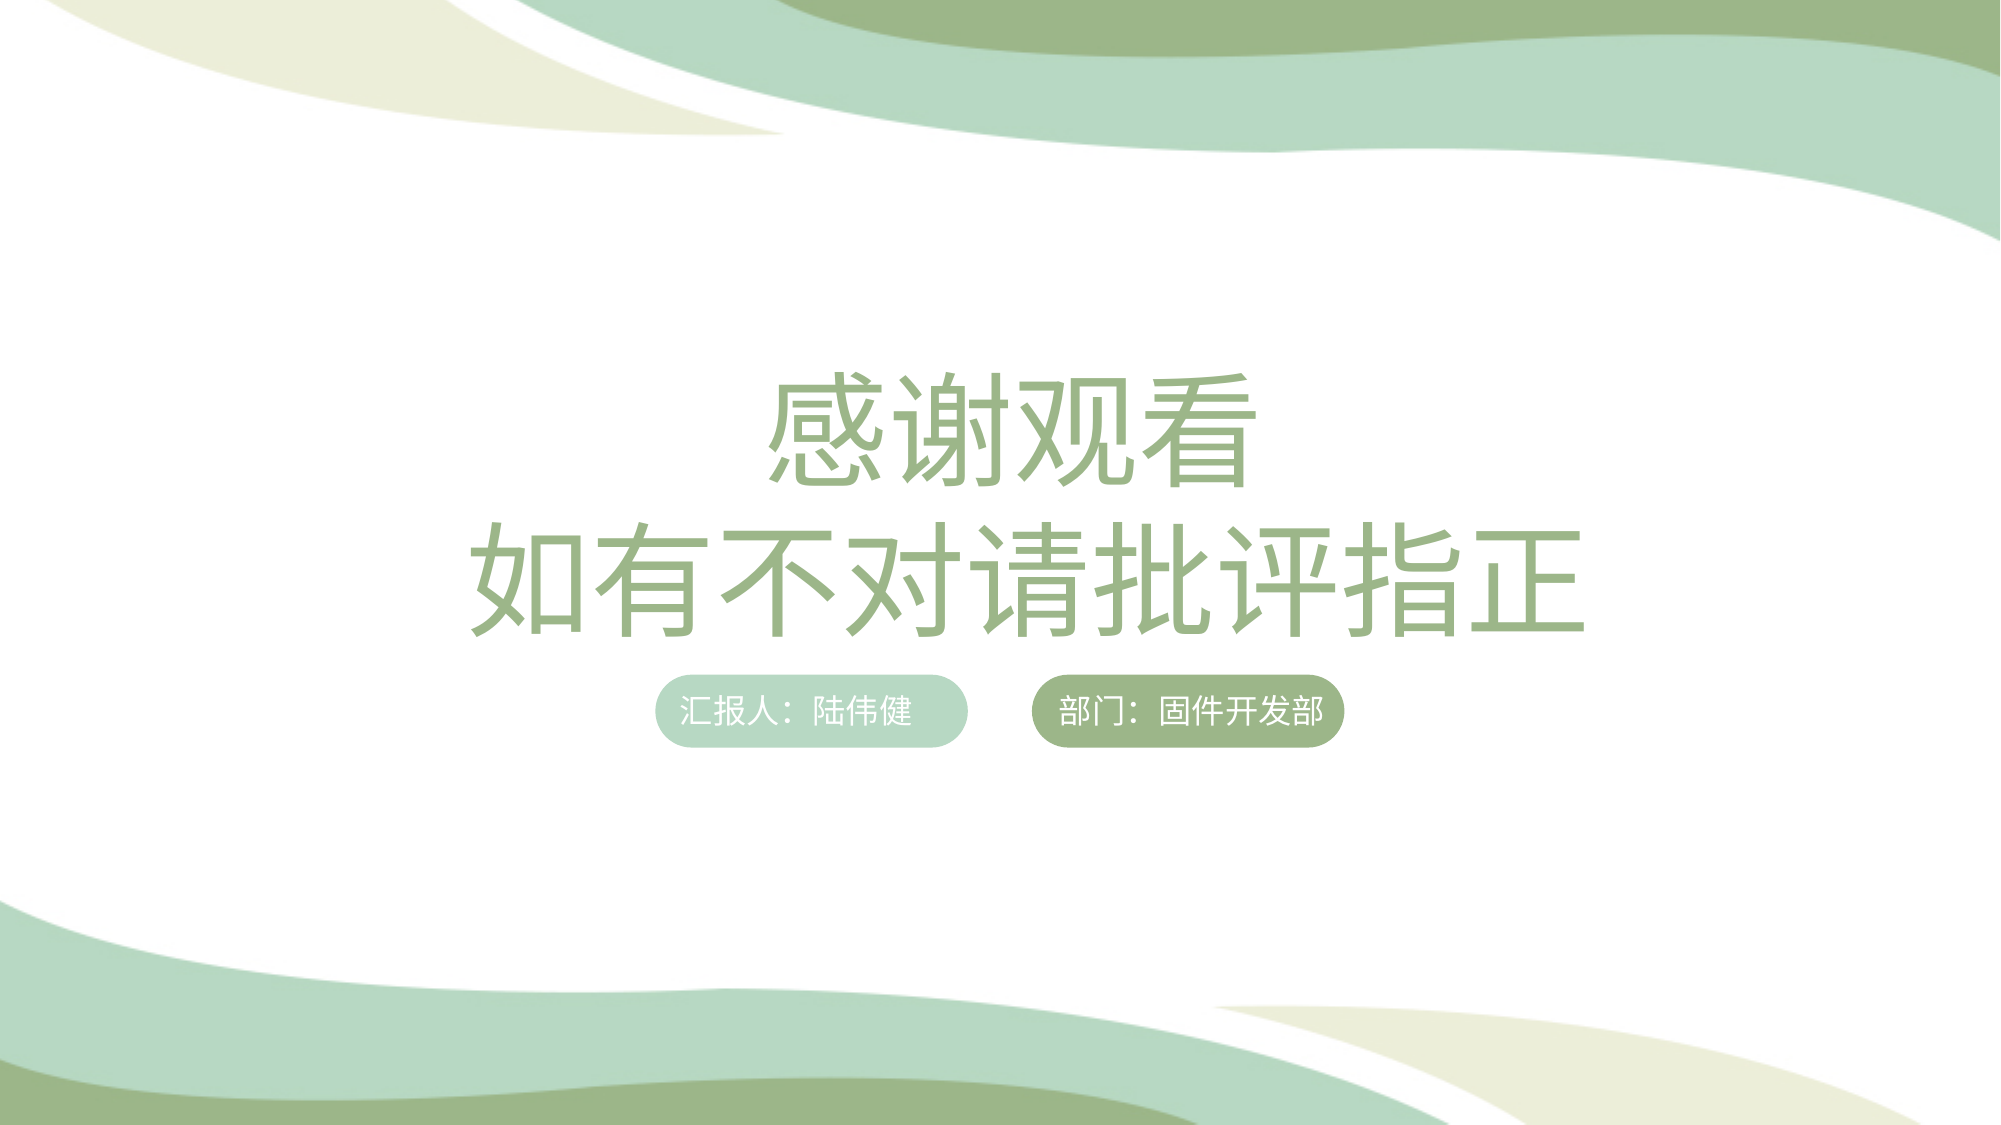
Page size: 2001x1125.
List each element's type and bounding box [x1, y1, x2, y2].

text_box [414, 345, 1641, 748]
picture [0, 0, 2001, 1125]
